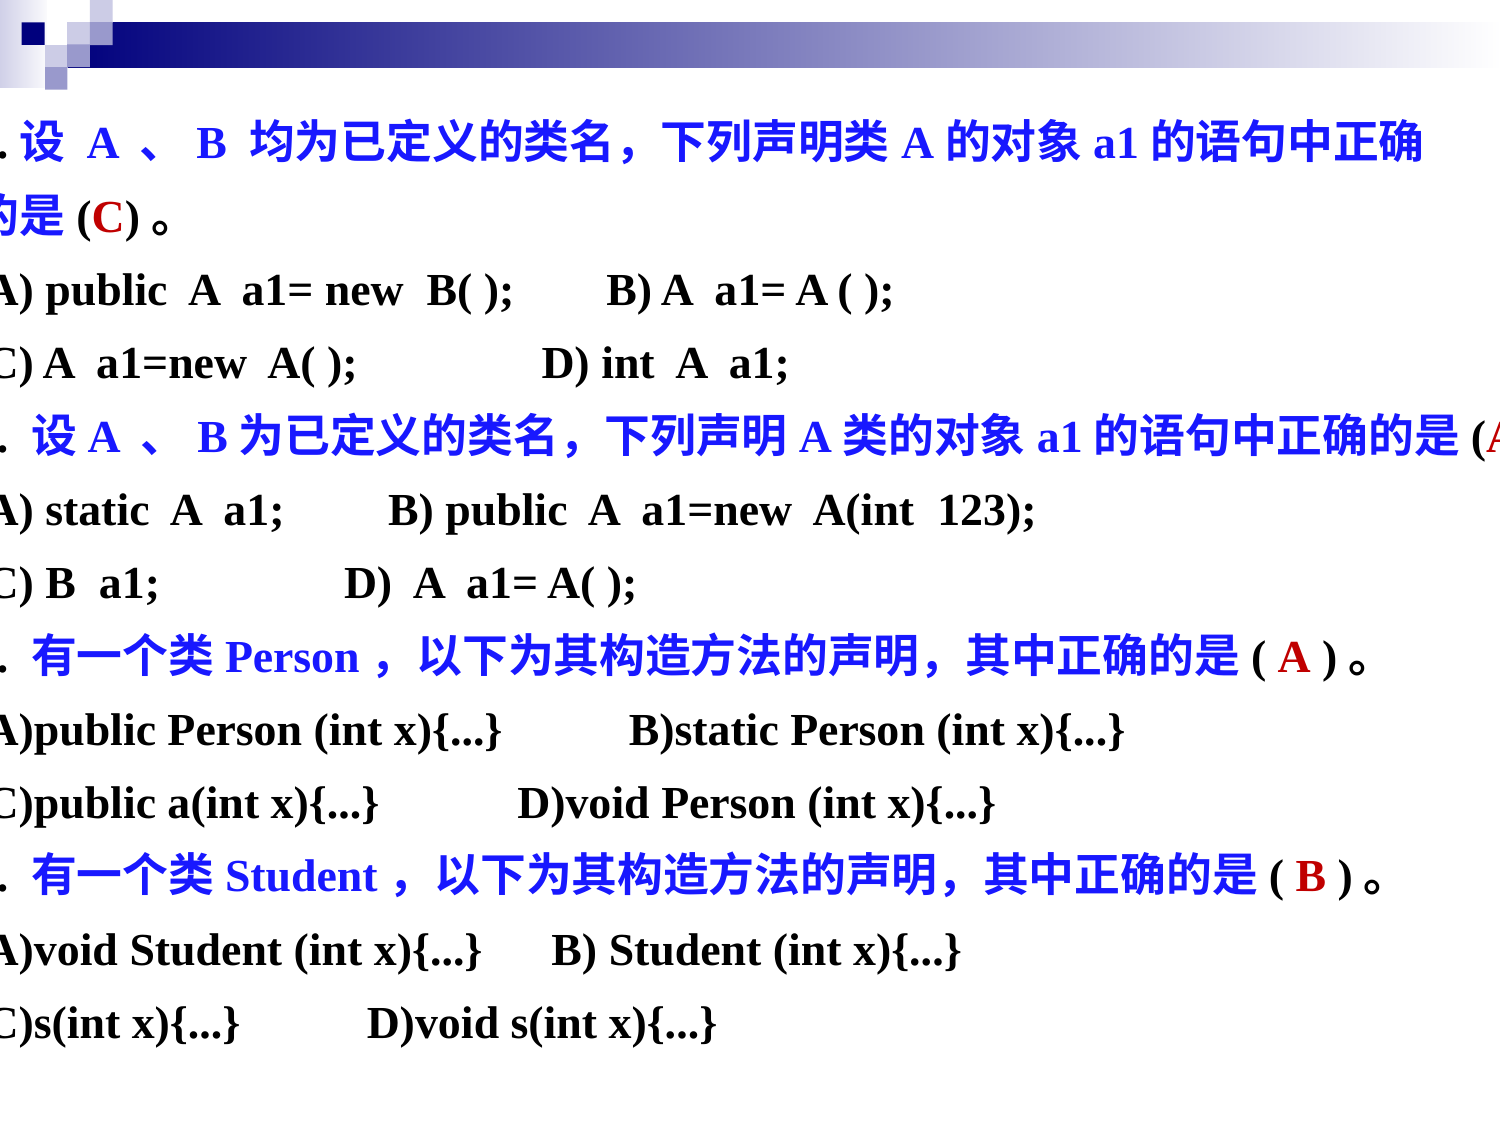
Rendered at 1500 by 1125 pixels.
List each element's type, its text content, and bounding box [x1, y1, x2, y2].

text_box 5.设 A 、B 均为已定义的类名，下列声明类A的对象a1的语句中正确 的是(C)。 A) public A a1= new B( ); B) A a1= A ( ); C) A a1=new A( ); D) int A a1; 6. 设A 、B为已定义的类名，下列声明A类的对象a1的语句中正确的是(A)。 A) static A a1; B) public A a1=new A(int 123); C) B a1; D) A a1= A( ); 7. 有一个类Person，以下为其构造方法的声明，其中正确的是( A )。 A)public Person (int x){...} B)static Person (int x){...} C)public a(int x){...} D)void Person (int x){...} 8. 有一个类Student，以下为其构造方法的声明，其中正确的是( B )。 A)void Student (int x){...} B) Student (int x){...} C)s(int x){...} D)void s(int x){...} [0, 105, 1500, 1055]
